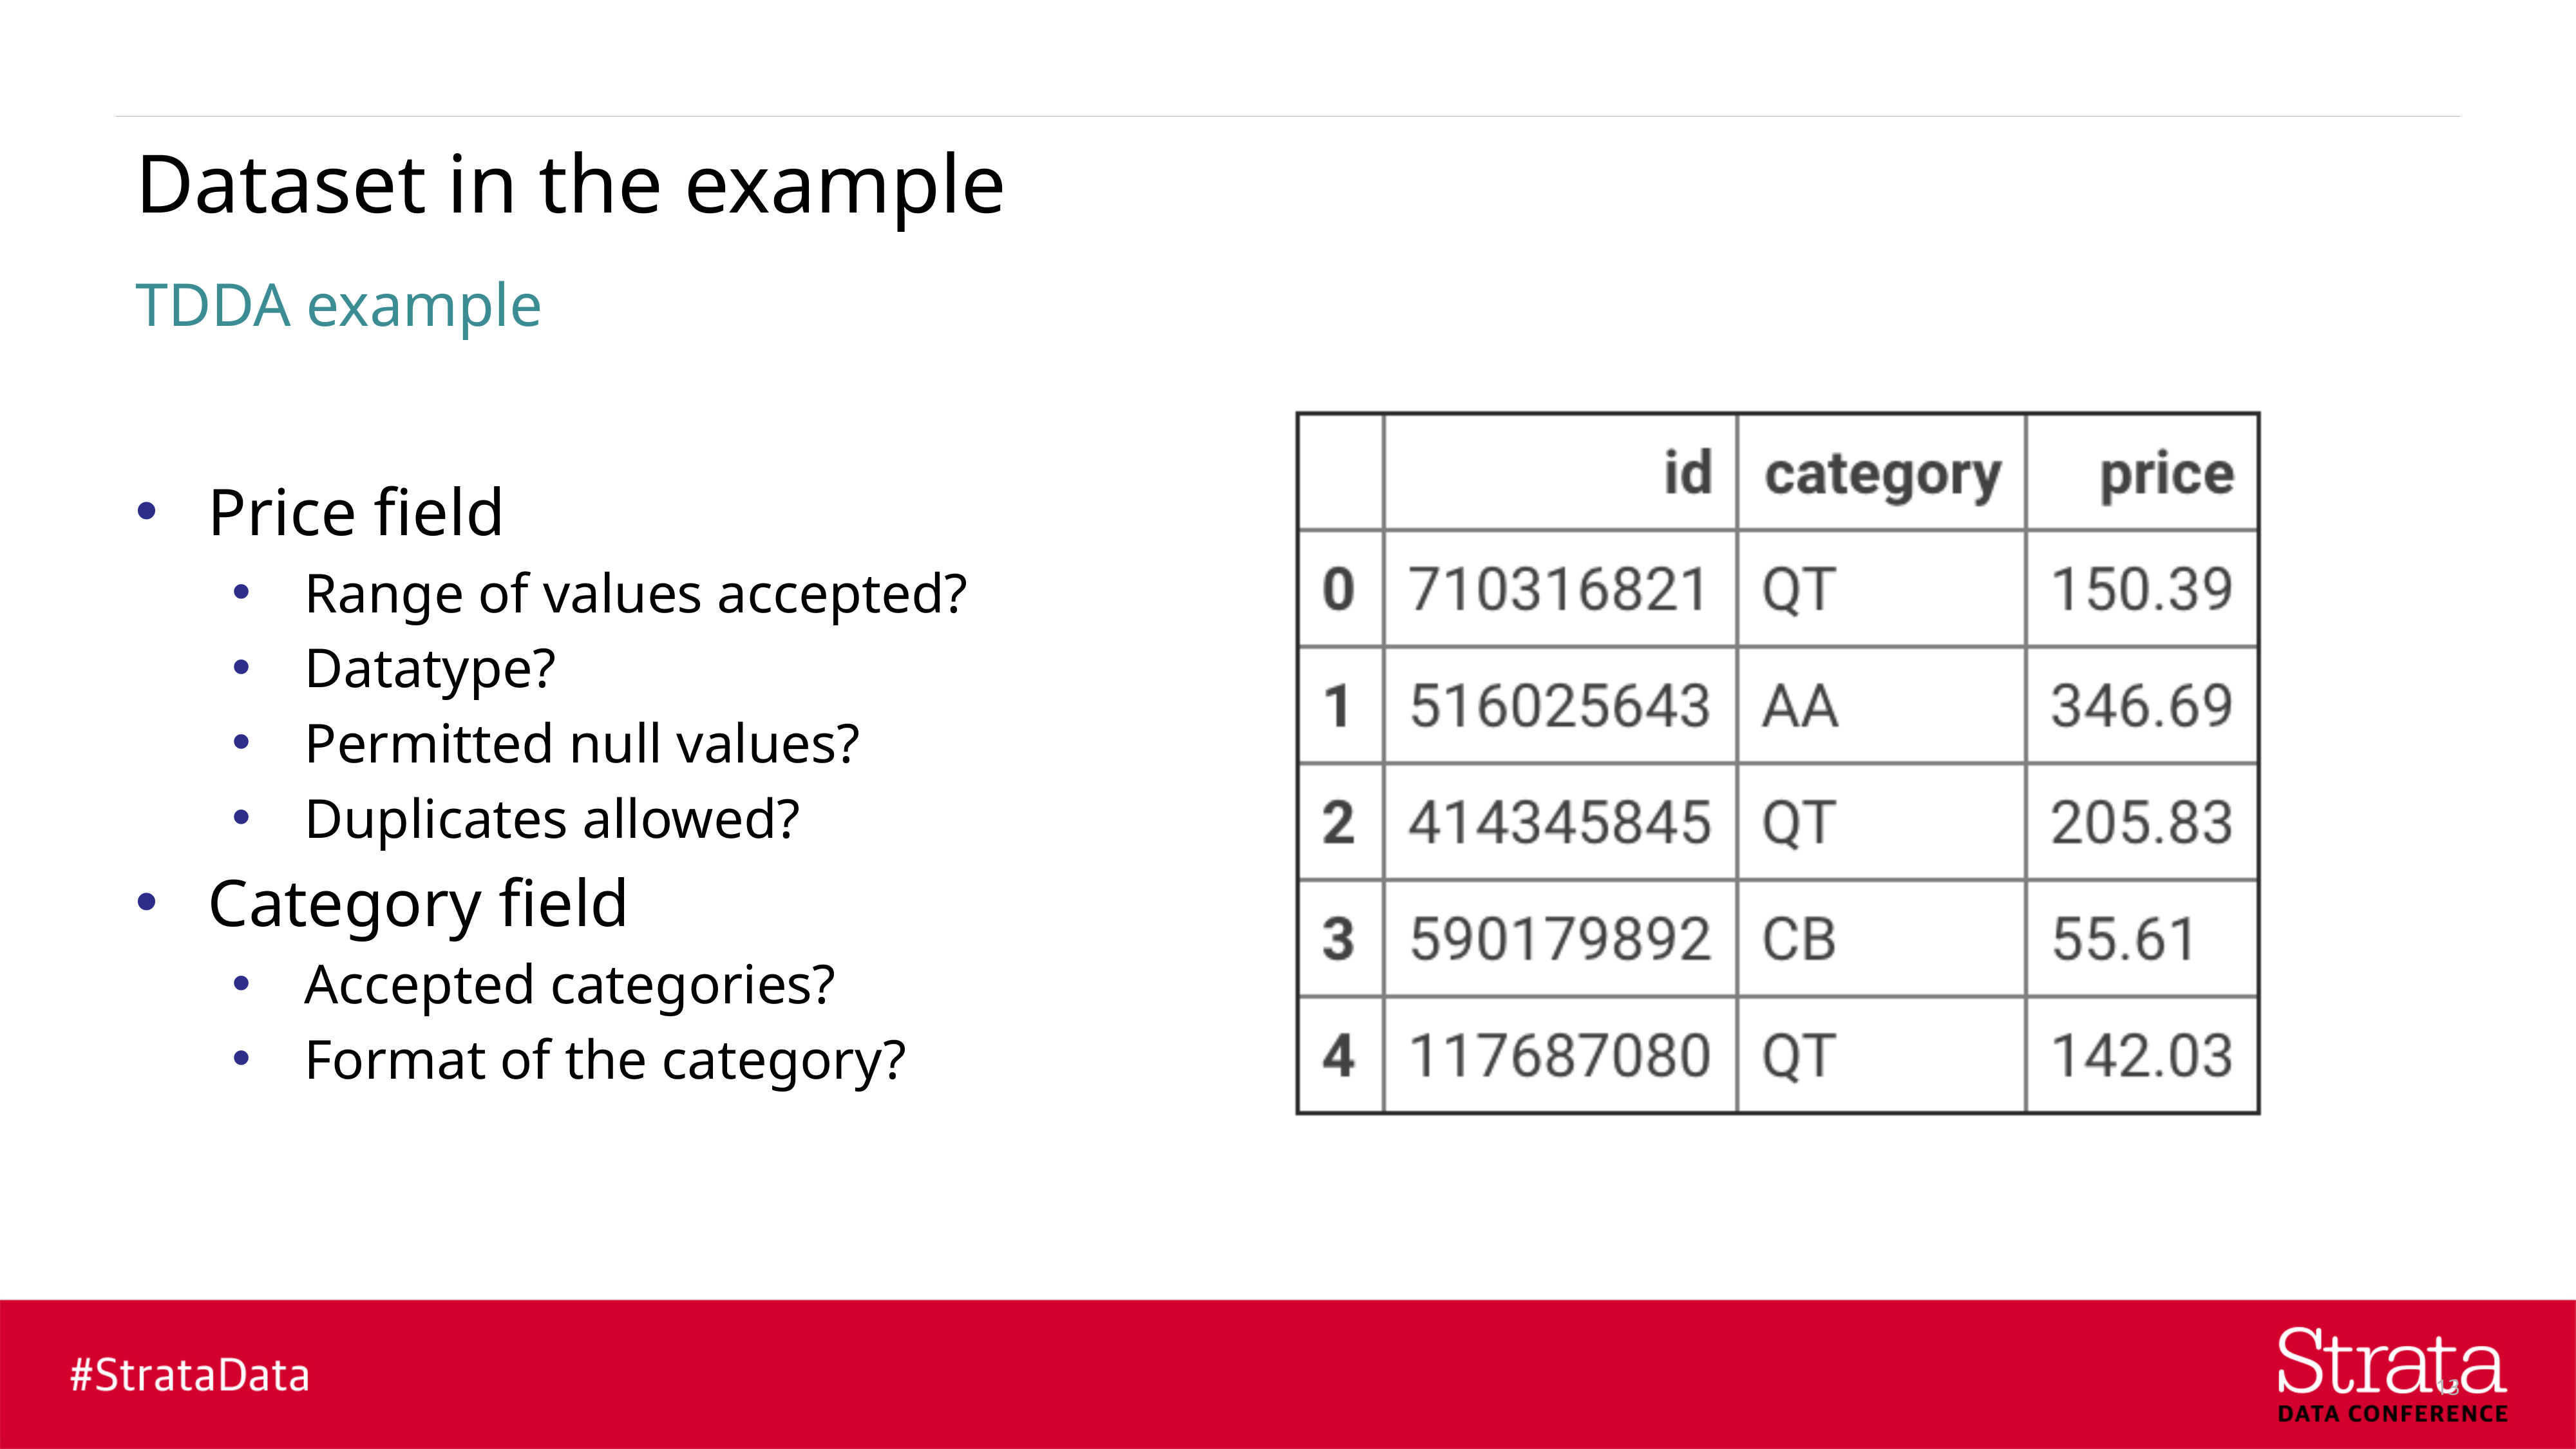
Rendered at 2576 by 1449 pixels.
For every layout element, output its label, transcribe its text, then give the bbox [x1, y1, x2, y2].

title Dataset in the example [116, 130, 2460, 248]
picture [0, 0, 2576, 1449]
list TDDA example [116, 248, 2460, 335]
list Price field Range of values accepted? Datatype? Permitted null values? Duplicates allowed? Category field Accepted categories? Format of the category? [116, 451, 1249, 1146]
